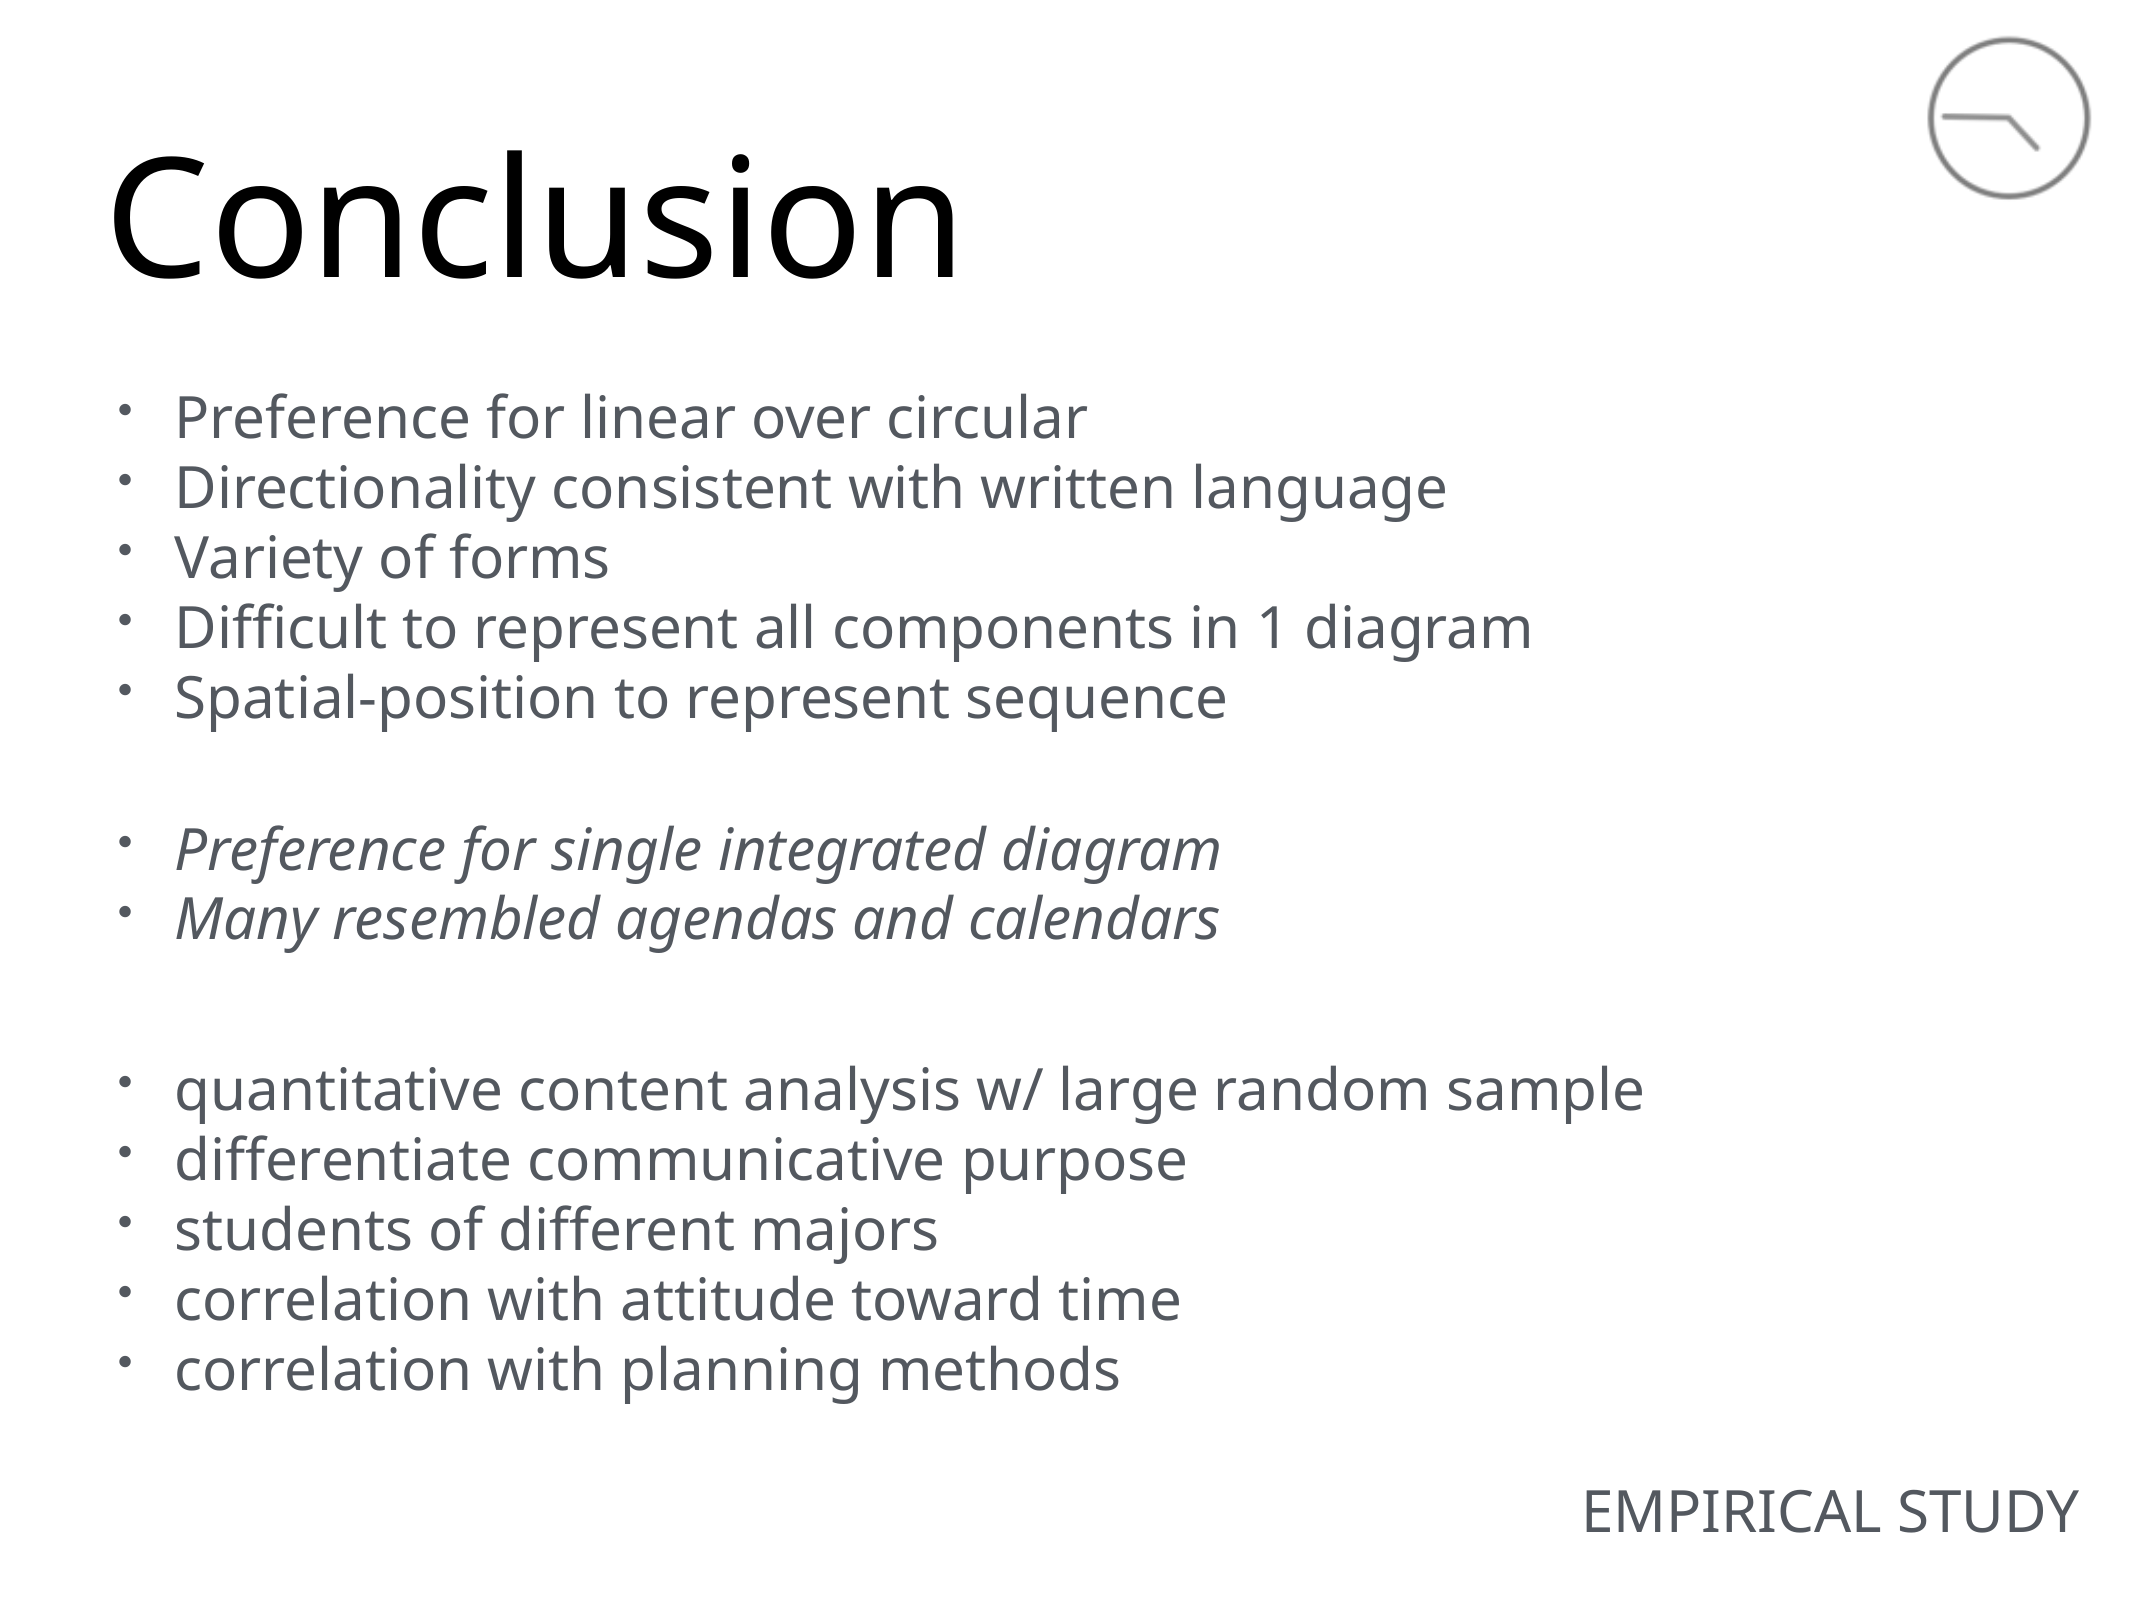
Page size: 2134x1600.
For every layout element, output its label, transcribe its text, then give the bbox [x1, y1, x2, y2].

text_box Preference for single integrated diagram Many resembled agendas and calendars [109, 803, 2024, 960]
text_box EMPIRICAL STUDY [362, 1473, 2080, 1544]
text_box quantitative content analysis w/ large random sample differentiate communicative purpose students of different majors correlation with attitude toward time correlation with planning methods [109, 1043, 2024, 1411]
title Conclusion [104, 45, 1823, 312]
text_box Preference for linear over circular Directionality consistent with written language Variety of forms Difficult to represent all components in 1 diagram Spatial-position to represent sequence [109, 371, 2024, 803]
picture [1899, 0, 2127, 225]
